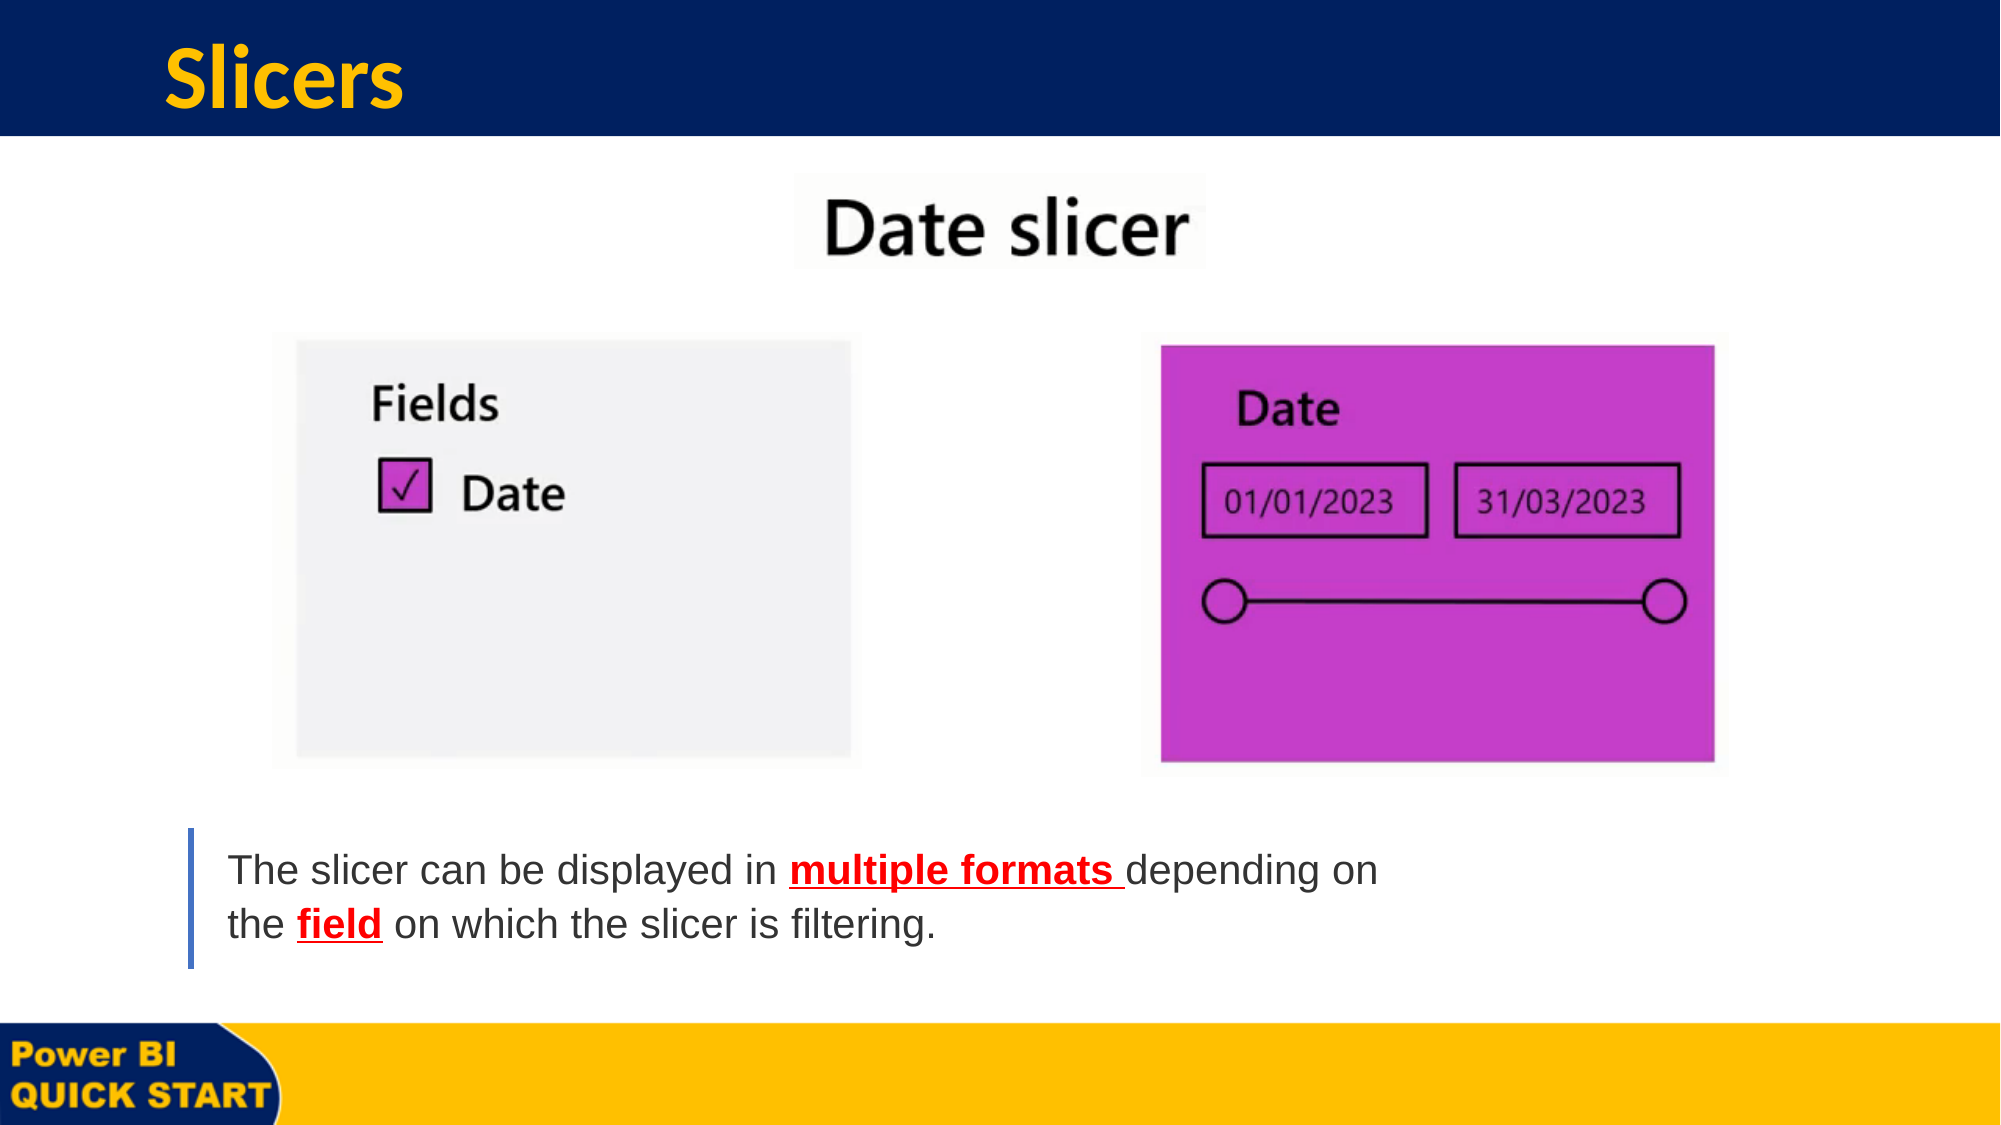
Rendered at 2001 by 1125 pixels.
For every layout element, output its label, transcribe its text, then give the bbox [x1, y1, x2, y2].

picture [0, 0, 2001, 1125]
text_box Slicers [0, 0, 2000, 137]
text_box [191, 827, 1435, 969]
